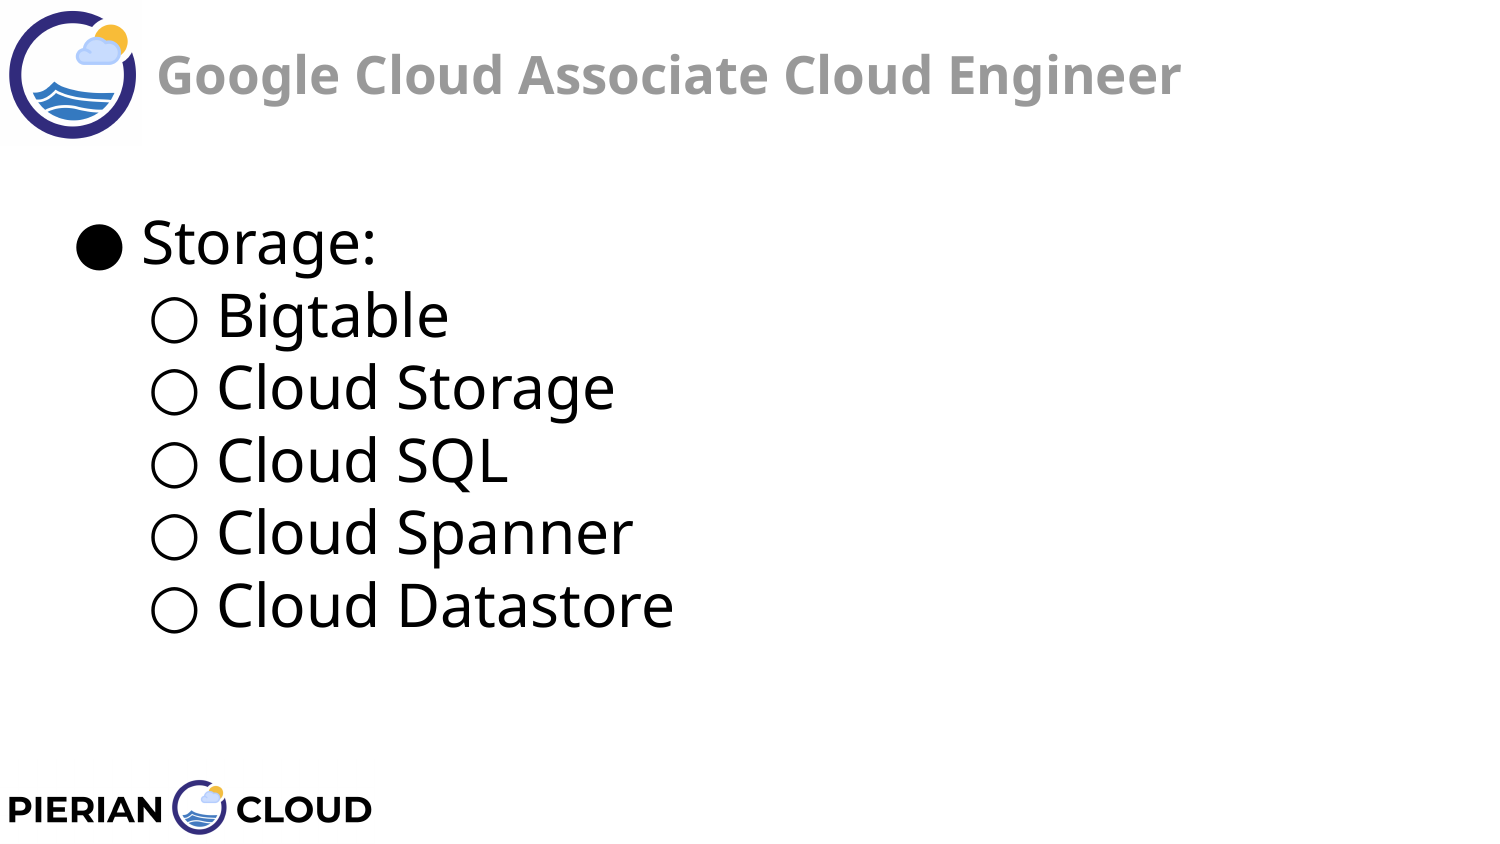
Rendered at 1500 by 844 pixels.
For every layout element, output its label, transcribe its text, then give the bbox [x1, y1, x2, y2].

title Google Cloud Associate Cloud Engineer [146, 25, 1420, 120]
subtitle Storage: Bigtable Cloud Storage Cloud SQL Cloud Spanner Cloud Datastore [51, 189, 1476, 750]
picture [0, 0, 142, 146]
picture [0, 758, 375, 844]
